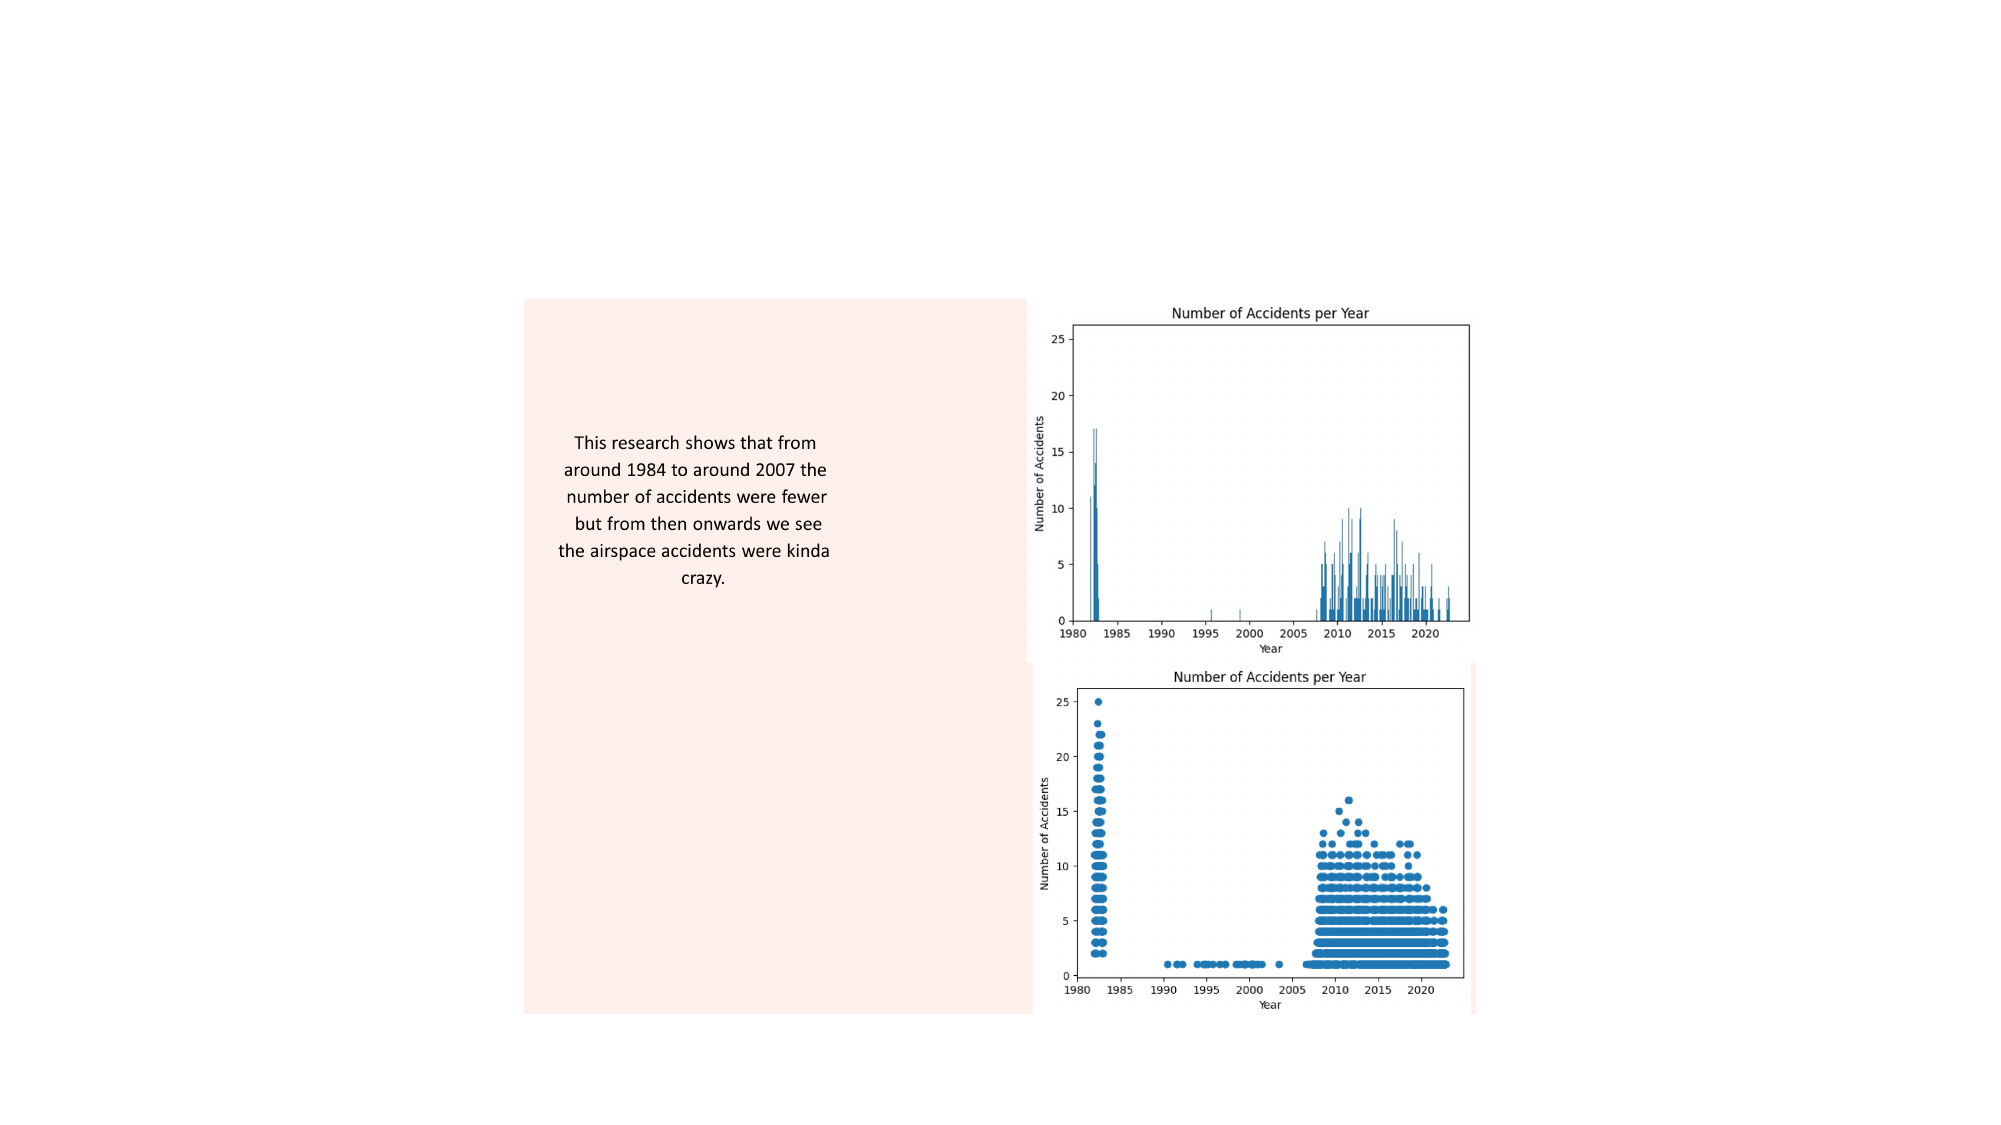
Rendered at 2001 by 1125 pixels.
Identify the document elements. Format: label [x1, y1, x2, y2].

list [524, 299, 1476, 1014]
